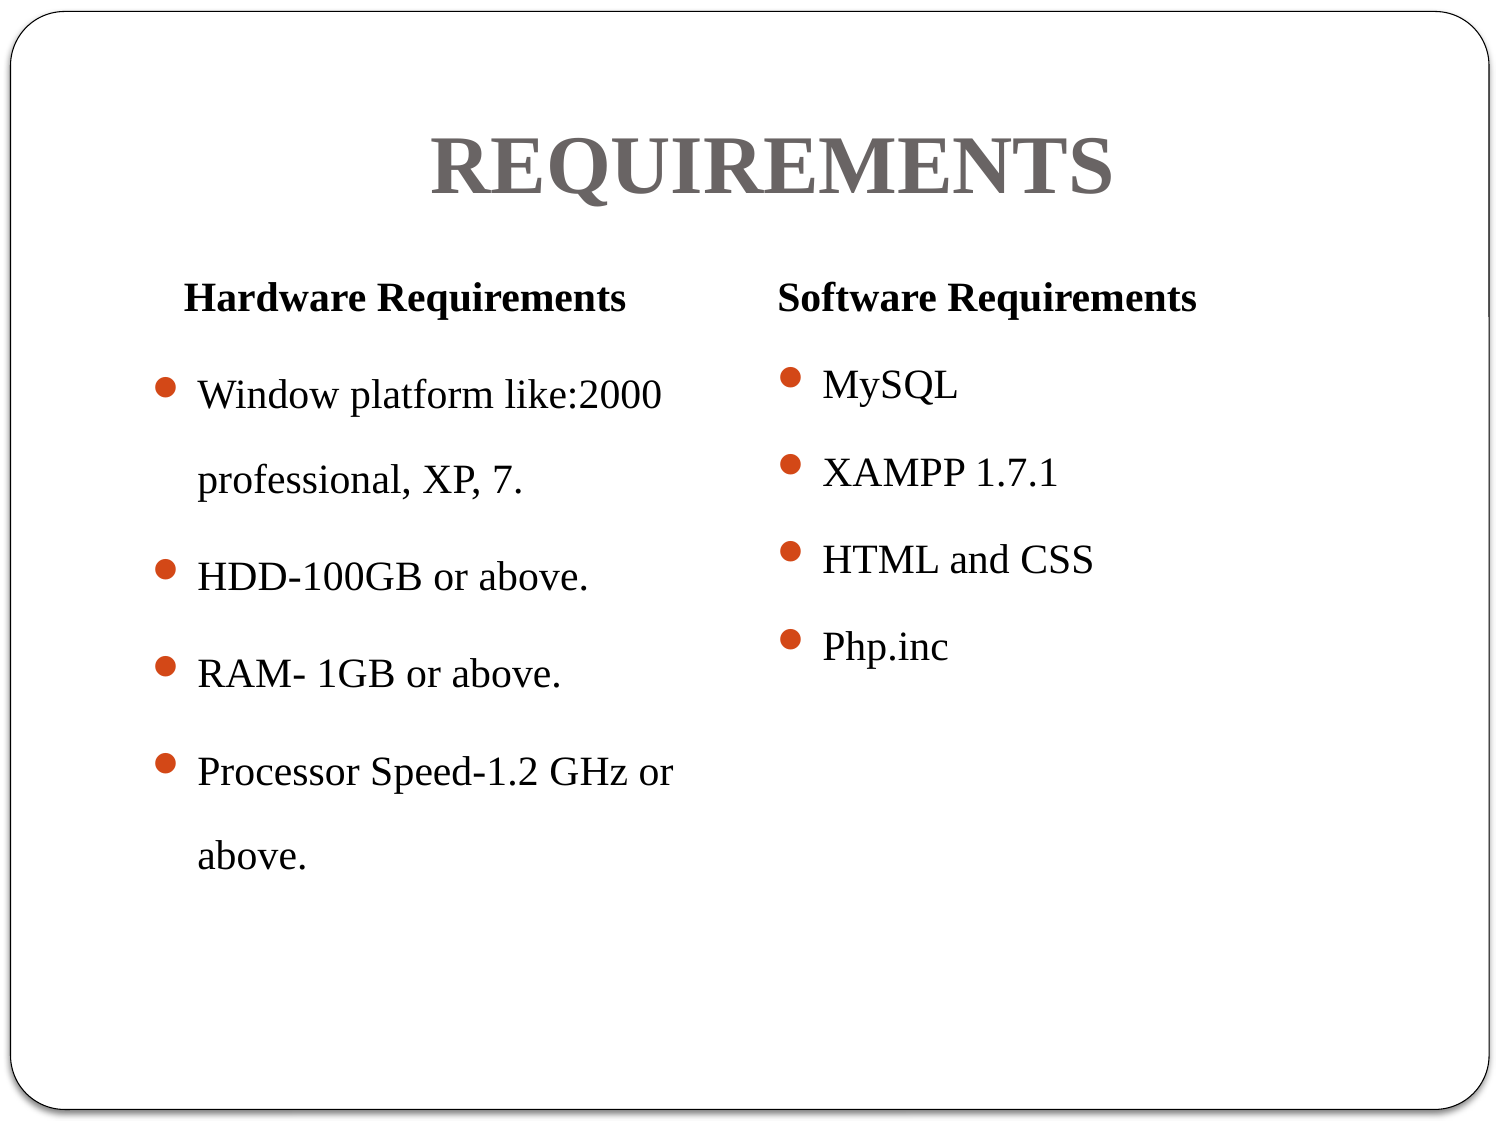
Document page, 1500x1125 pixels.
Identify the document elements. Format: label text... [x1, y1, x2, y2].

title REQUIREMENTS [87, 99, 1438, 225]
list Hardware Requirements Window platform like:2000 professional, XP, 7. HDD-100GB or above. RAM- 1GB or above. Processor Speed-1.2 GHz or above. [137, 262, 742, 1025]
list Software Requirements MySQL XAMPP 1.7.1 HTML and CSS Php.inc [762, 262, 1338, 1000]
